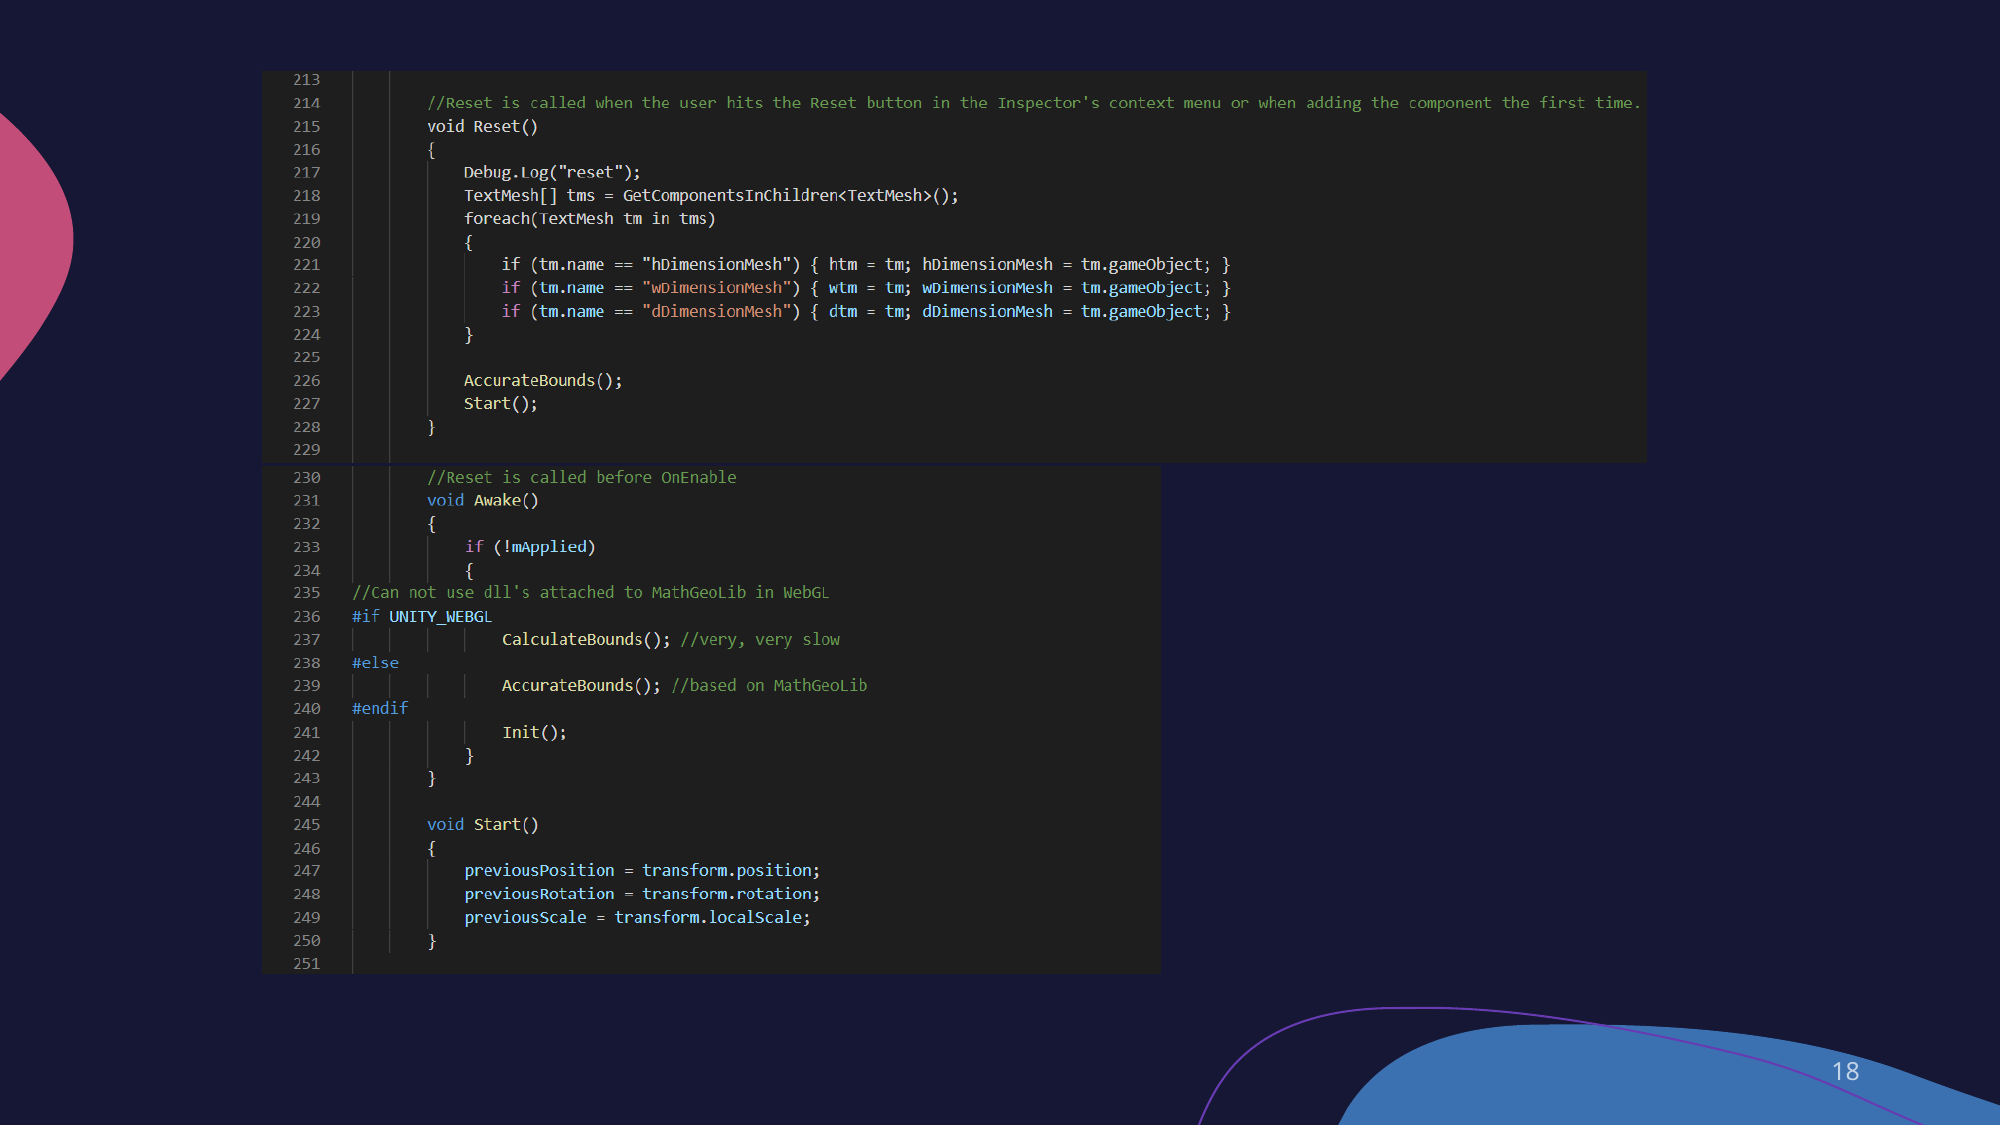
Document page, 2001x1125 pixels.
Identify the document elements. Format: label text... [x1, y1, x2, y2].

slide_number 18 [1625, 1042, 1875, 1103]
picture [262, 71, 1647, 463]
picture [262, 466, 1161, 974]
